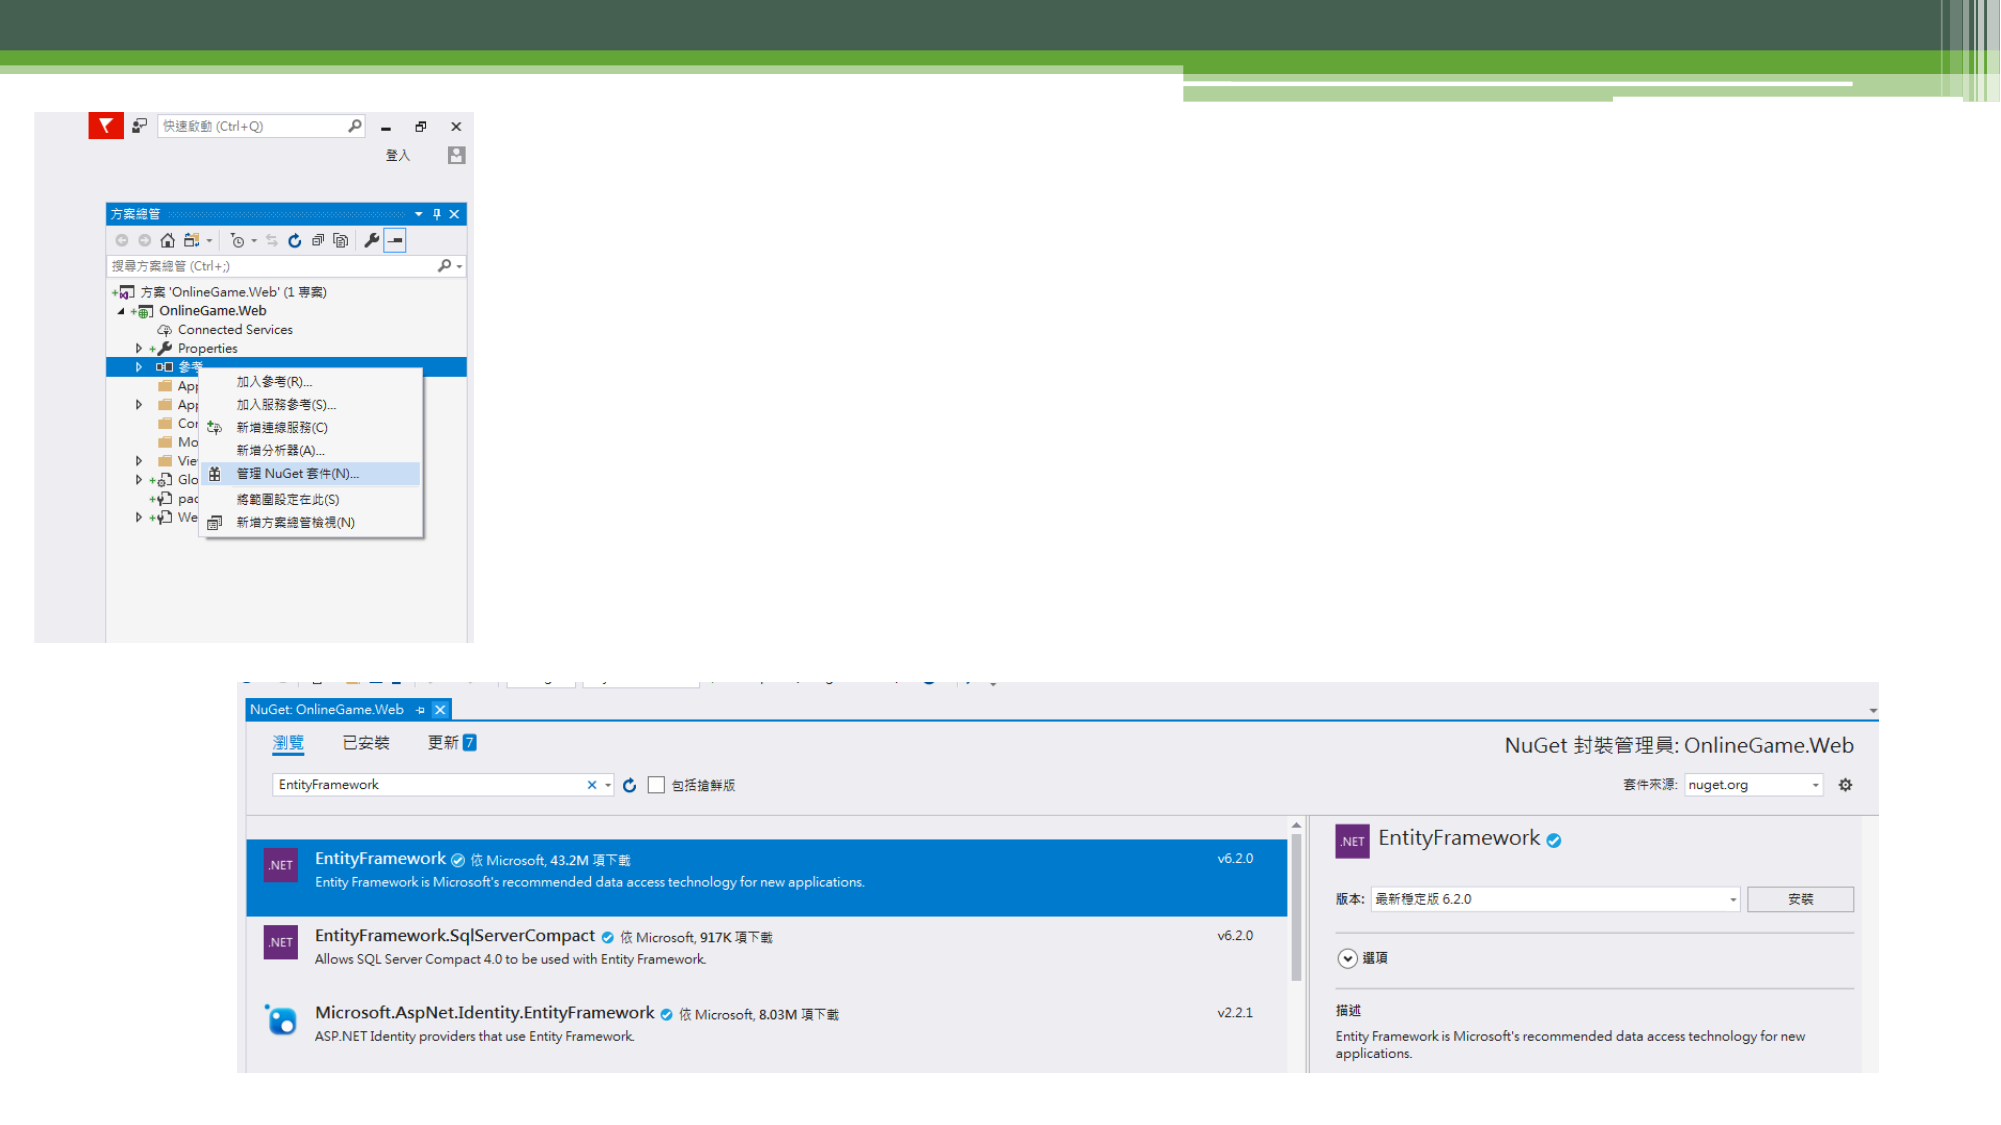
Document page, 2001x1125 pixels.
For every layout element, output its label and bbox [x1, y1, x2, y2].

picture [34, 112, 474, 643]
picture [237, 682, 1879, 1073]
